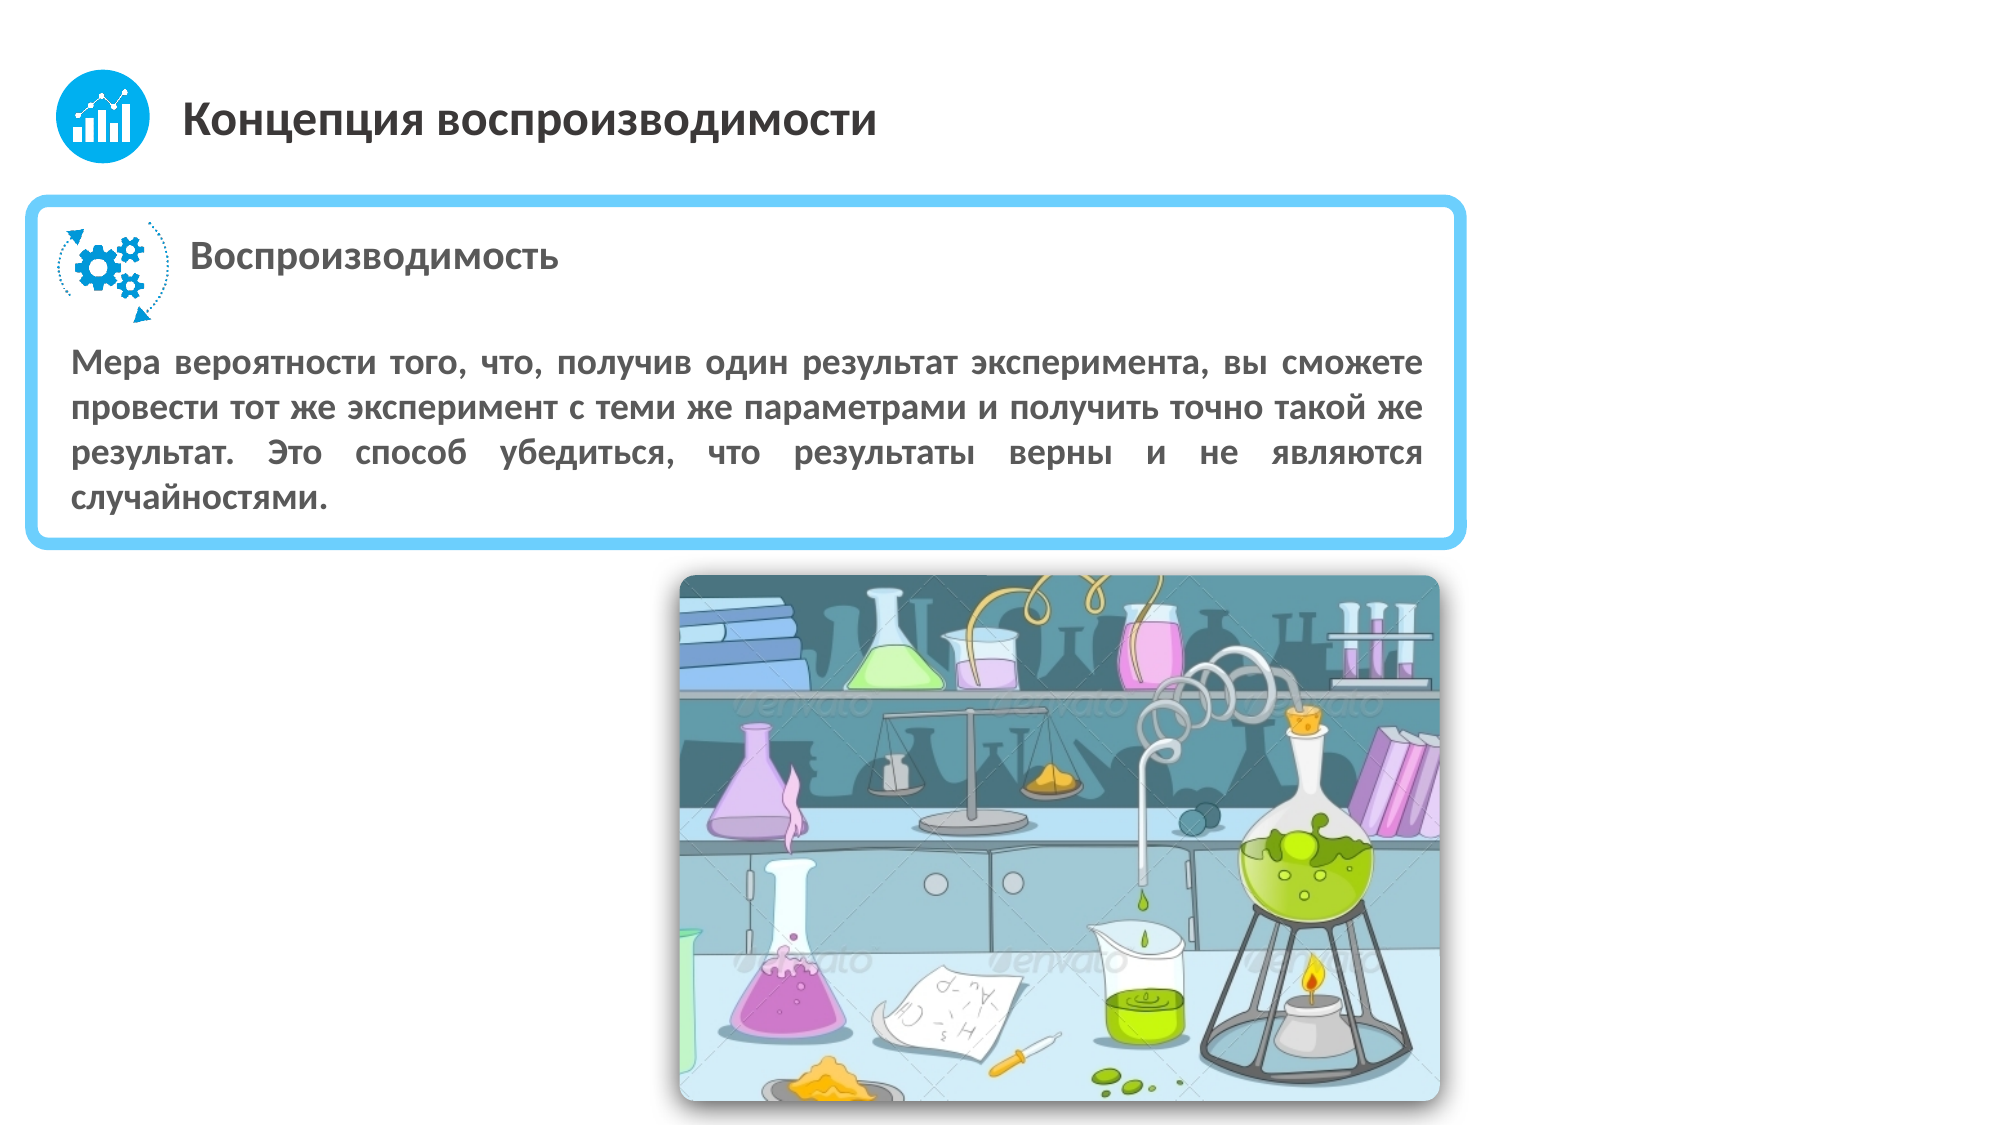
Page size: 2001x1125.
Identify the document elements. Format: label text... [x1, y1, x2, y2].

picture [679, 575, 1440, 1101]
text_box Концепция воспроизводимости [168, 78, 1718, 214]
picture [57, 222, 169, 324]
text_box Воспроизводимость [175, 228, 1014, 306]
text_box Мера вероятности того, что, получив один результат эксперимента, вы сможете провести тот же эксперимент с теми же параметрами и получить точно такой же результат. Это способ убедиться, что результаты верны и не являются случайностями. [56, 337, 1425, 524]
text_box [30, 199, 1462, 545]
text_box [56, 69, 150, 164]
